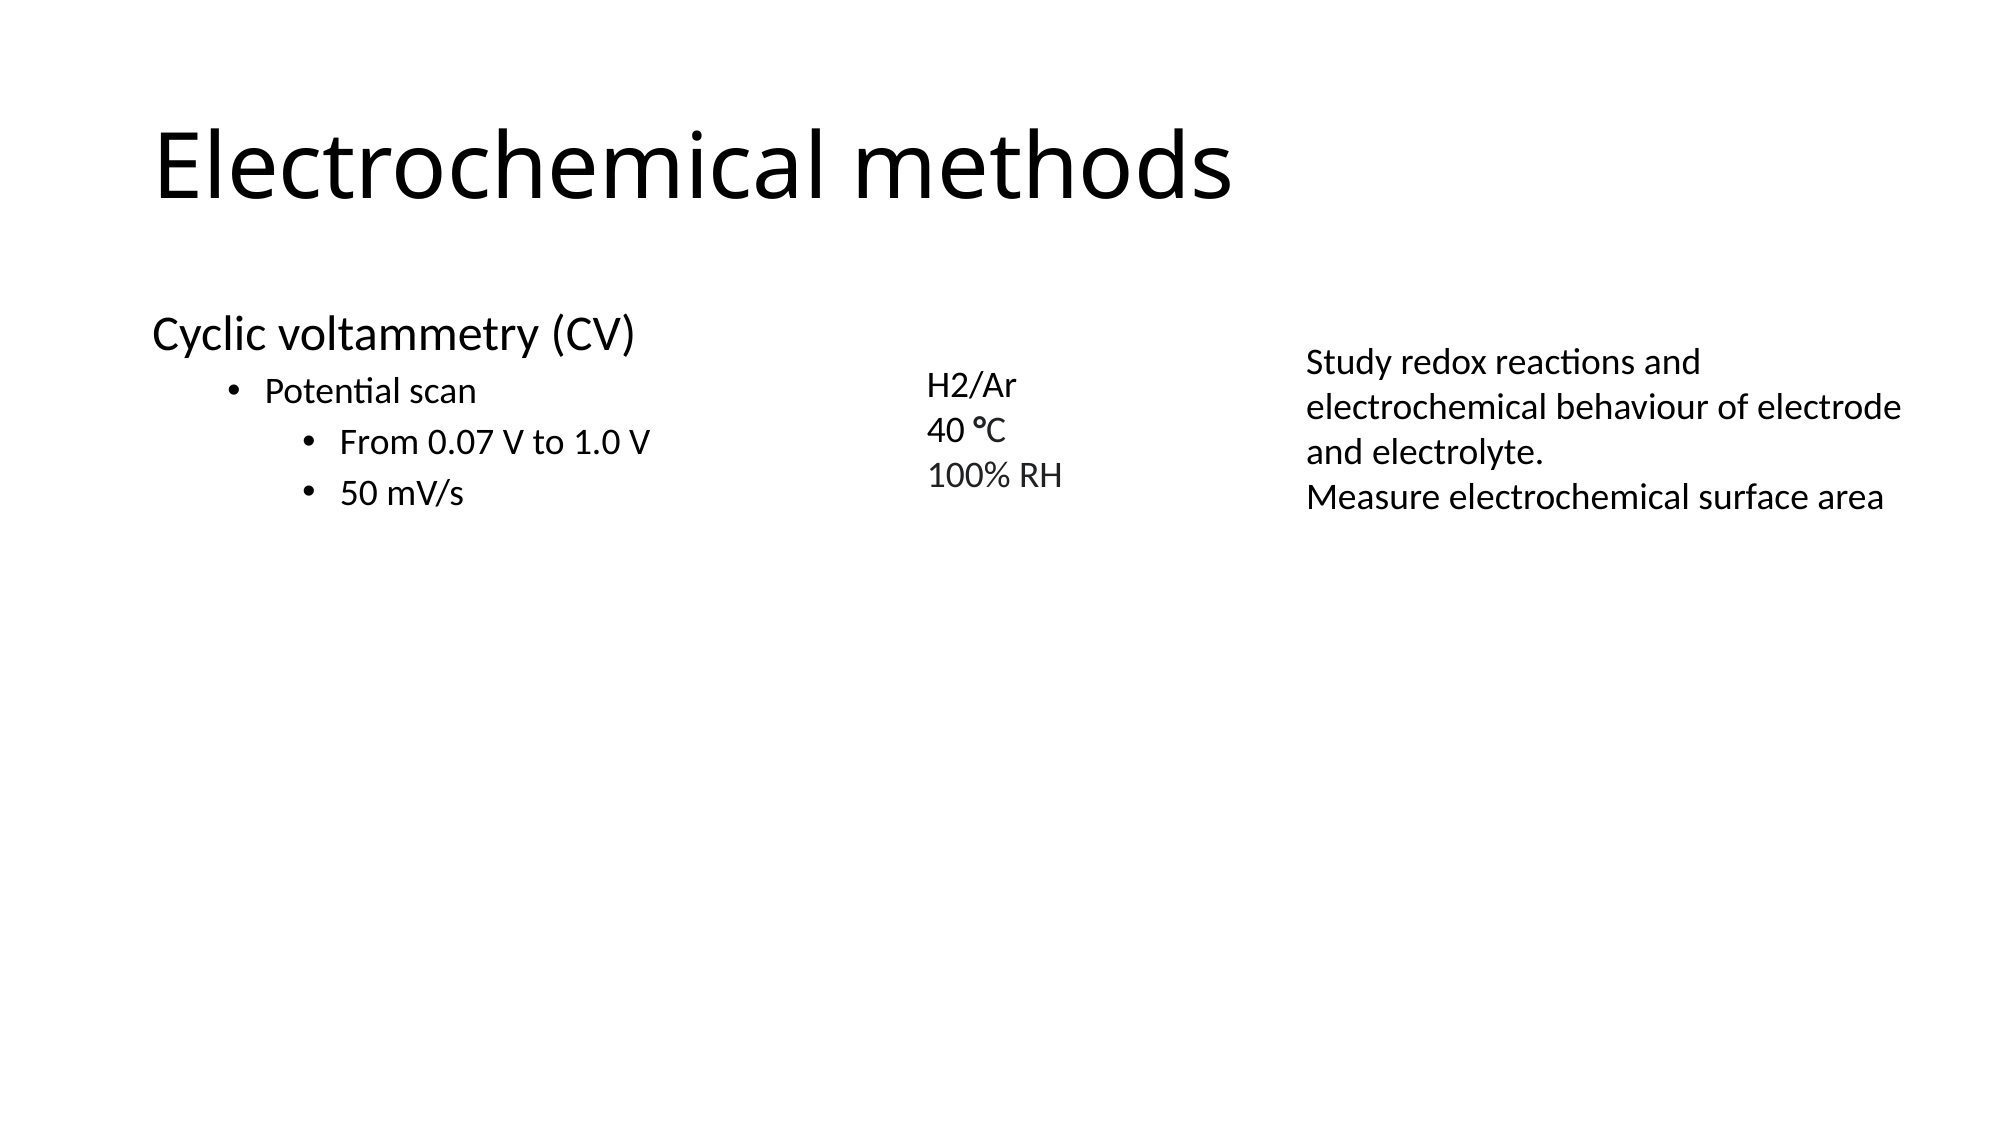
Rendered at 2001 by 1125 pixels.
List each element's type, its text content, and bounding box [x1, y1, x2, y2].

text_box Study redox reactions and electrochemical behaviour of electrode and electrolyte. Measure electrochemical surface area [1216, 329, 1925, 525]
text_box H2/Ar 40 °C 100% RH [837, 352, 1122, 503]
list Cyclic voltammetry (CV) Potential scan From 0.07 V to 1.0 V 50 mV/s [137, 299, 1863, 1014]
title Electrochemical methods [137, 59, 1863, 278]
